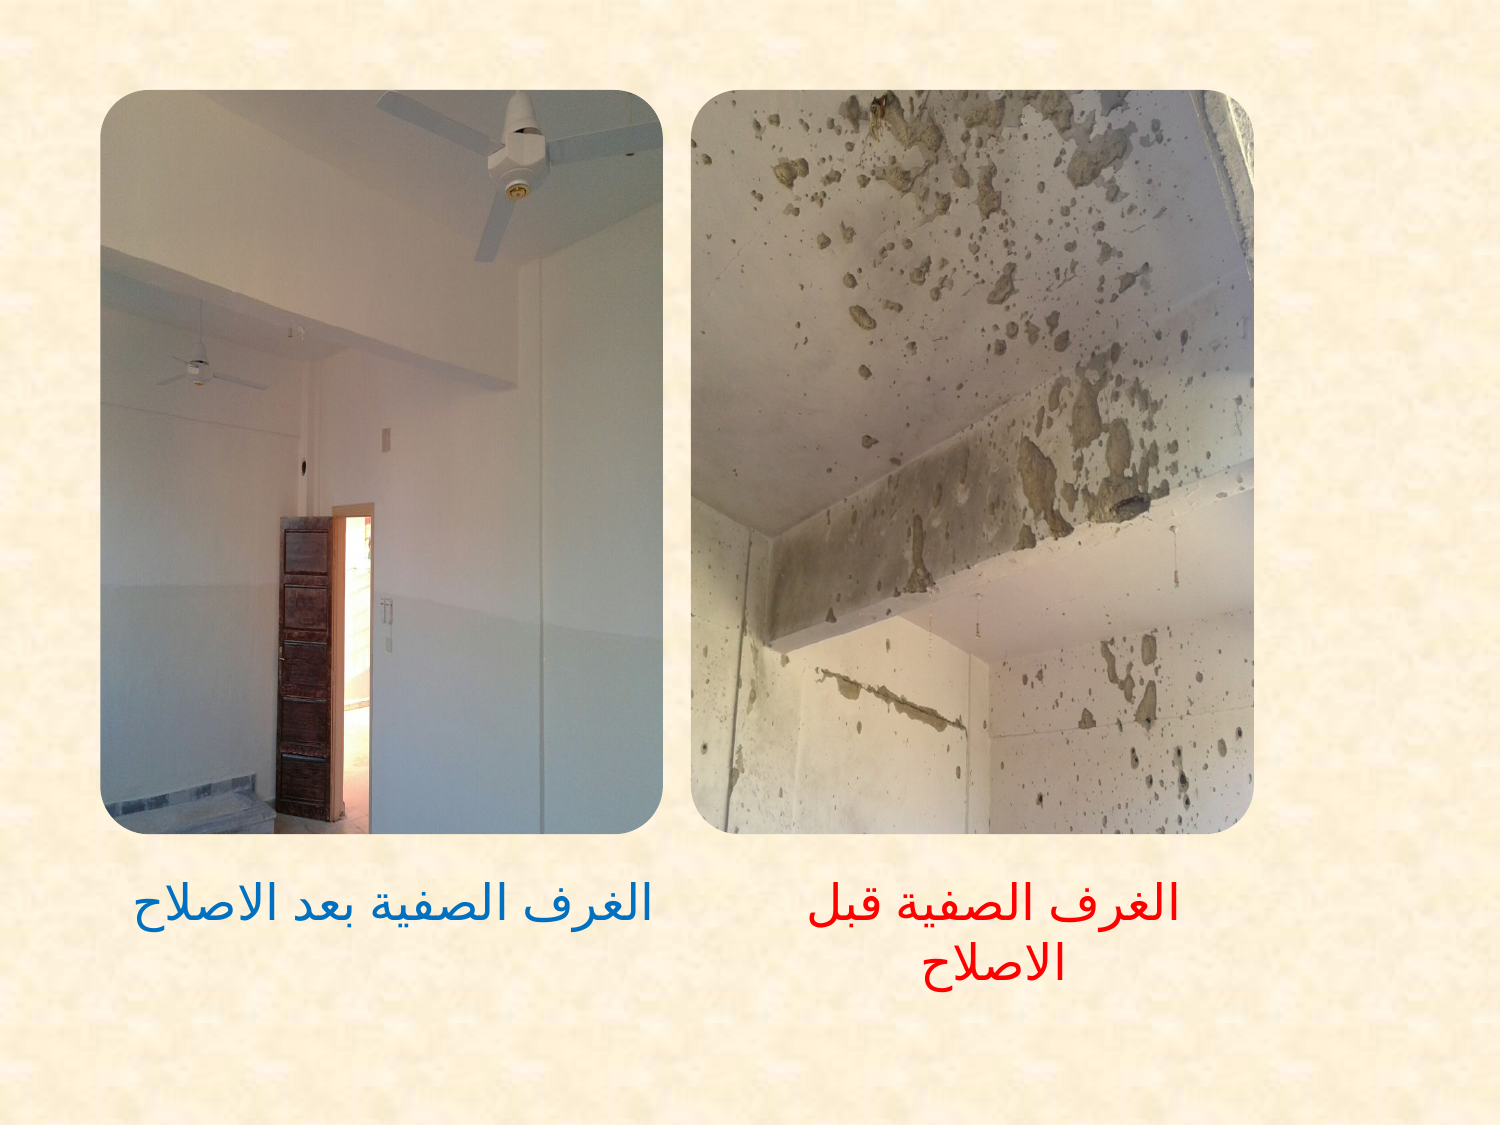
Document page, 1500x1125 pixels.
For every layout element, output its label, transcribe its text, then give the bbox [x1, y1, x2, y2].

list الغرف الصفية بعد الاصلاح [112, 862, 675, 1063]
list الغرف الصفية قبل الاصلاح [712, 862, 1275, 1063]
picture [0, 0, 1500, 1125]
